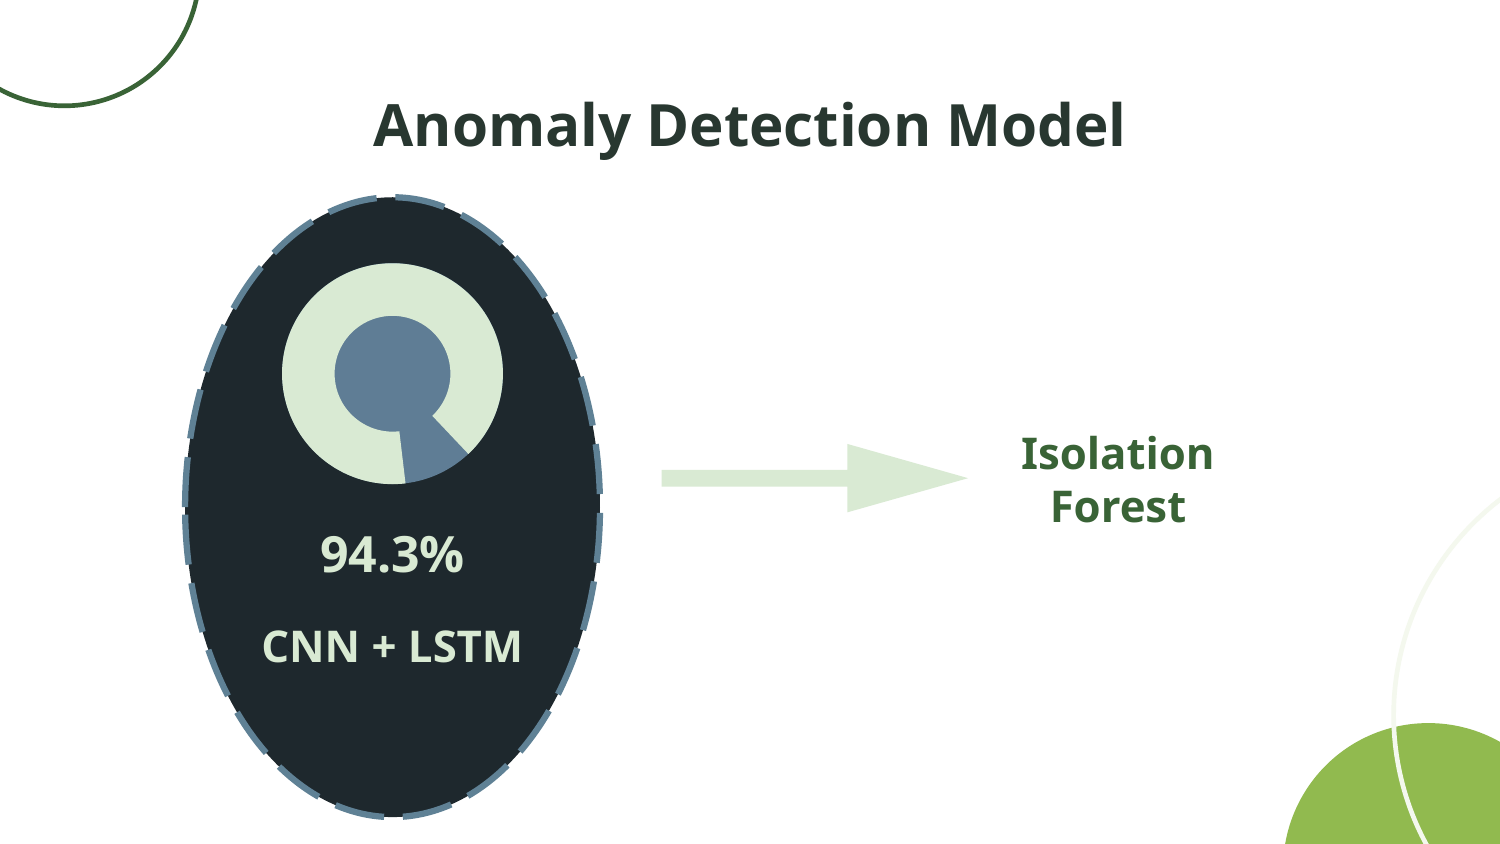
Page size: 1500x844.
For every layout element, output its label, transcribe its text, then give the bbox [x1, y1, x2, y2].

text_box CNN + LSTM [216, 595, 569, 690]
text_box [225, 690, 561, 818]
text_box 94.3% [299, 510, 486, 595]
subtitle Isolation Forest [968, 417, 1268, 539]
text_box [335, 316, 469, 484]
text_box [185, 197, 601, 671]
title Anomaly Detection Model [51, 73, 1449, 168]
text_box [661, 443, 969, 513]
text_box [282, 263, 503, 485]
